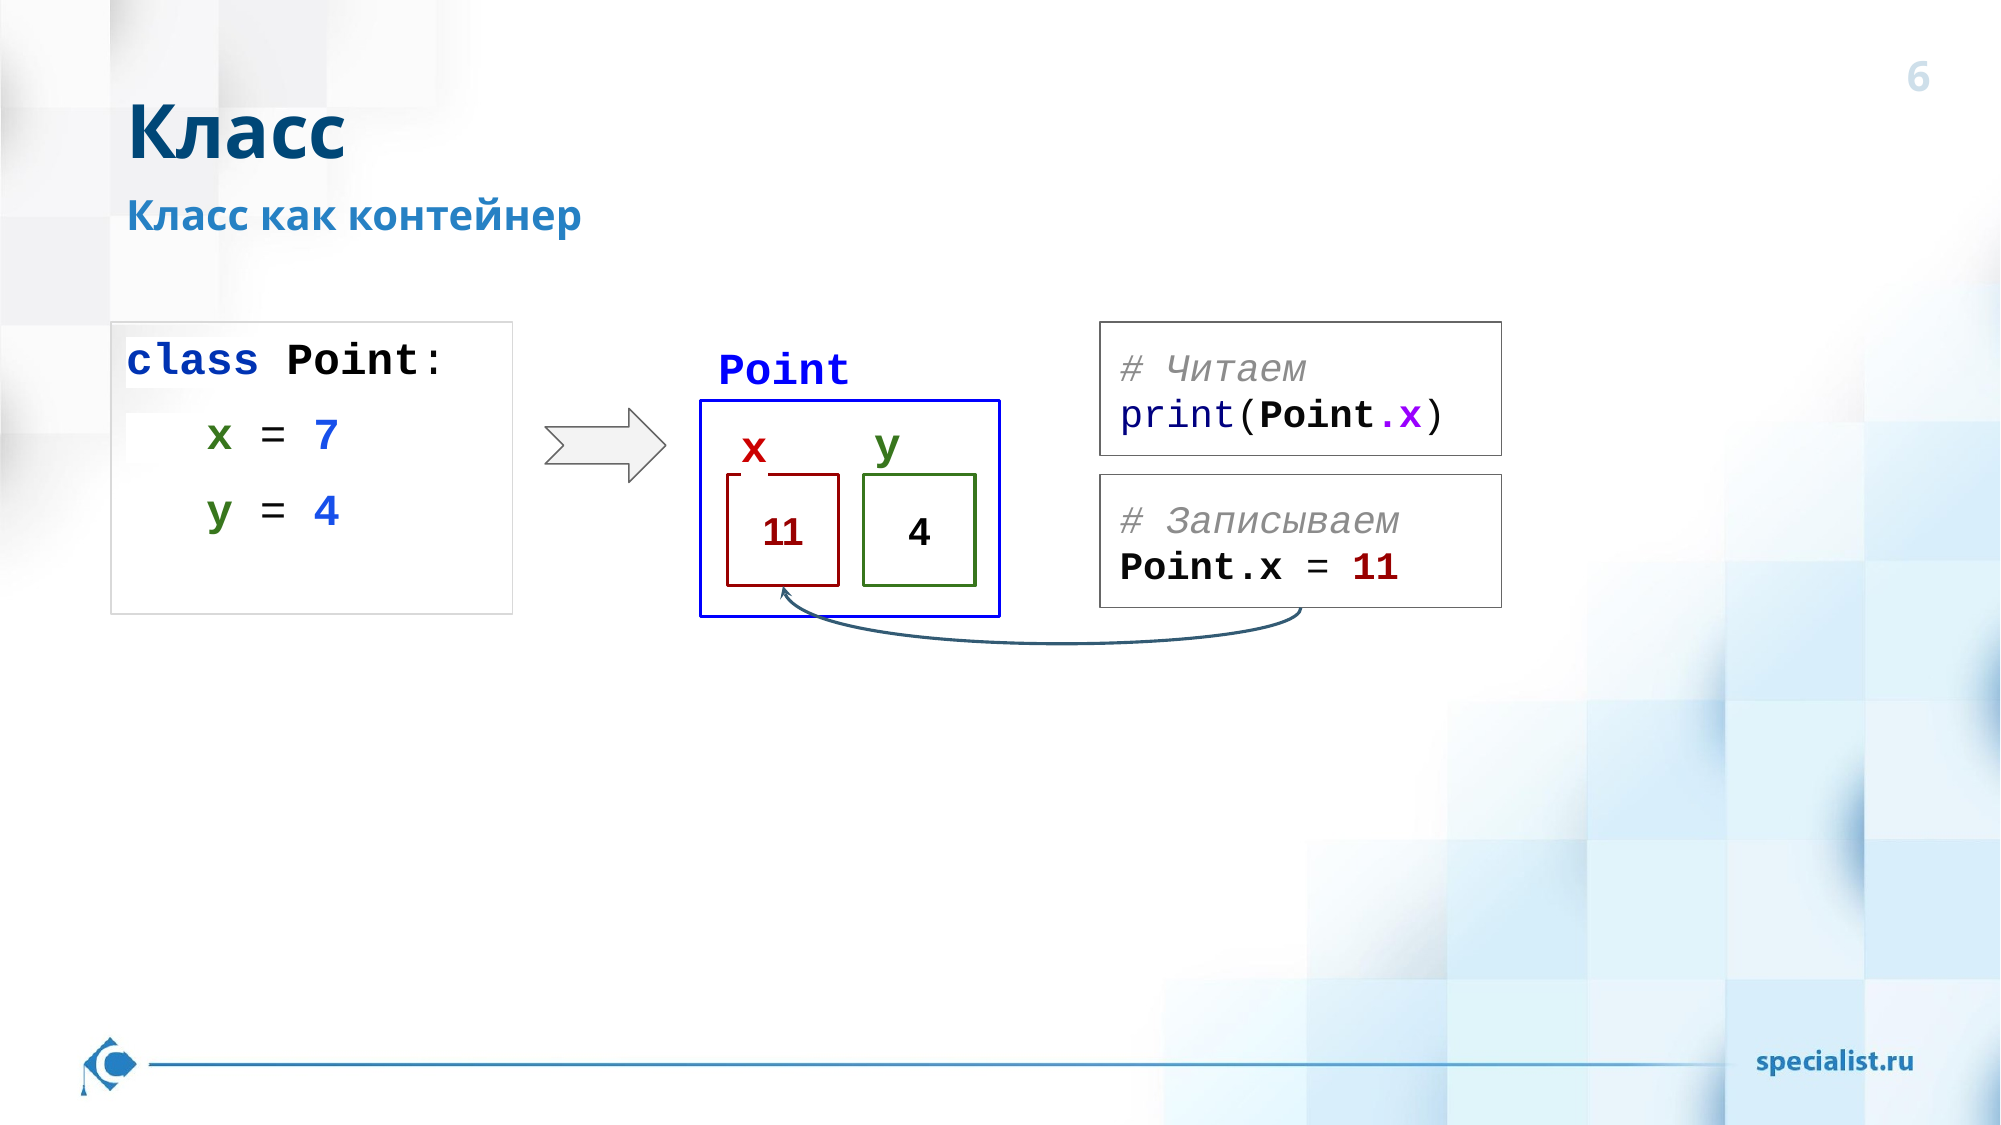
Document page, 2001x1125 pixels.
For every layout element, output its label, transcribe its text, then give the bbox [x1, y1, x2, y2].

list class Point: x = 7 y = 4 [111, 322, 513, 614]
text_box 11 [727, 474, 839, 586]
text_box y [854, 394, 932, 488]
text_box # Читаем print(Point.x) [1099, 322, 1502, 456]
text_box [700, 414, 813, 617]
list Класс как контейнер [111, 181, 1522, 293]
text_box x [720, 414, 799, 492]
text_box # Записываем Point.x = 11 [1099, 474, 1502, 608]
text_box 4 [863, 474, 976, 586]
text_box [545, 408, 666, 483]
text_box Point [698, 319, 873, 414]
title Класс [111, 0, 1522, 181]
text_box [1030, 338, 1054, 857]
picture [0, 0, 2001, 1125]
text_box [784, 400, 1000, 617]
